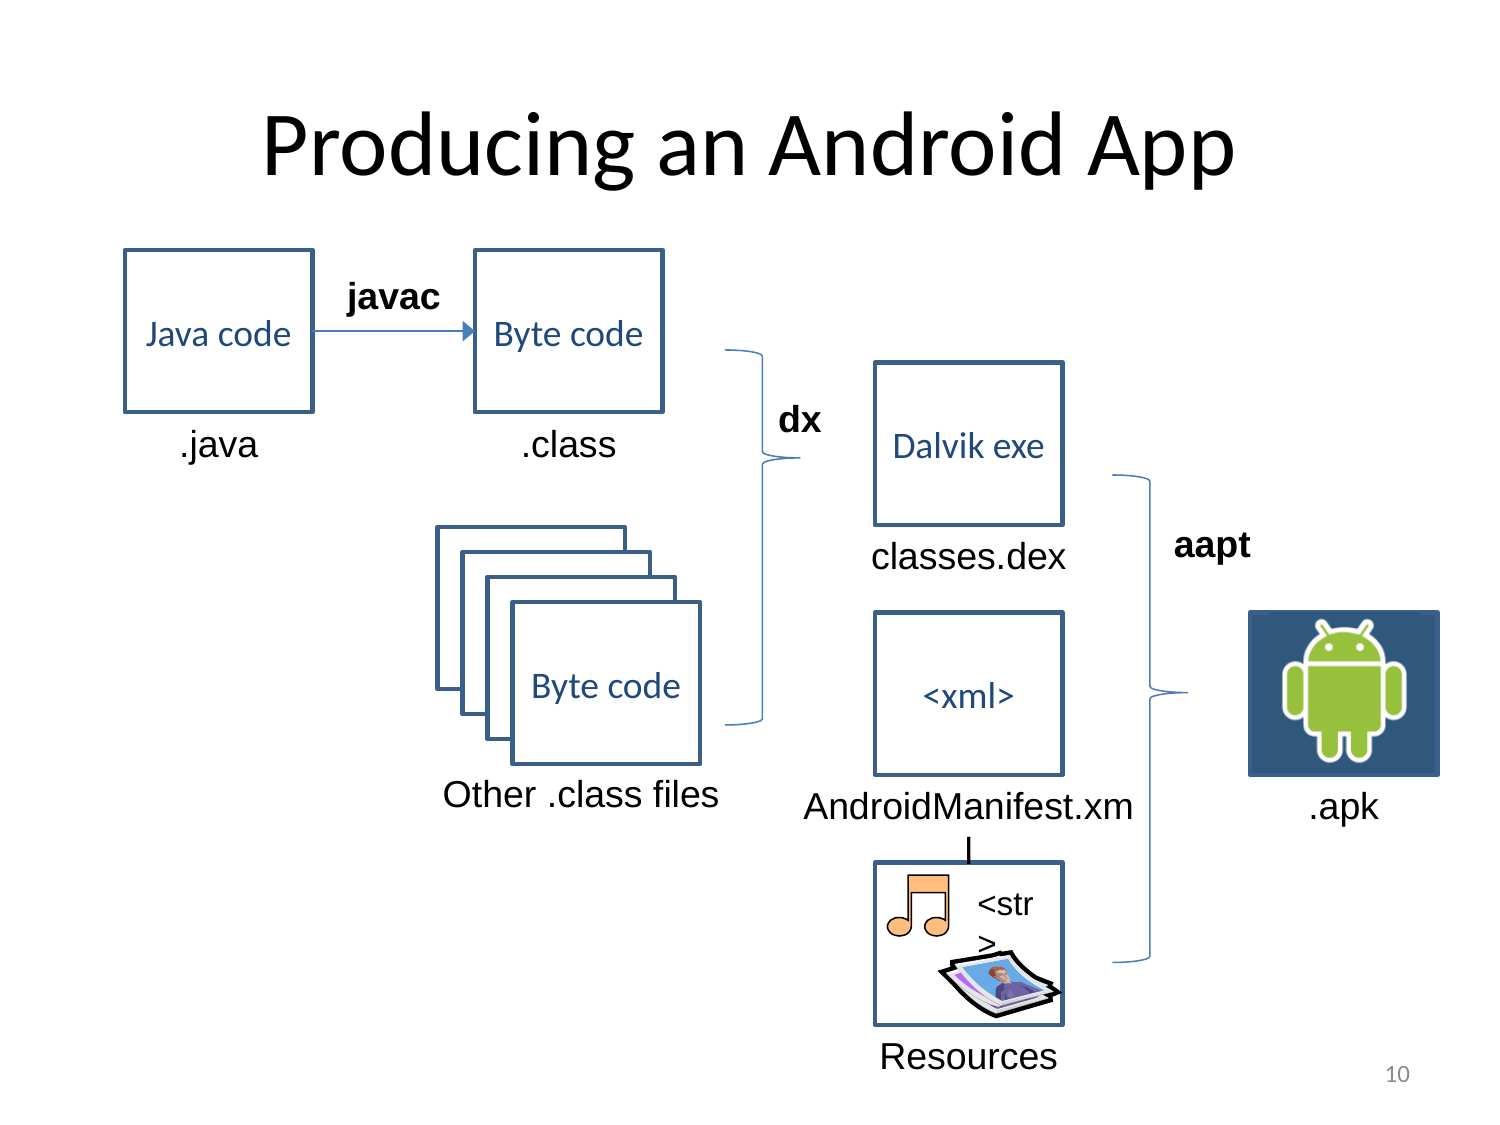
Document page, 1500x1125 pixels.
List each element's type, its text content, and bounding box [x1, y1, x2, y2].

text_box [1112, 474, 1189, 964]
text_box Java code [123, 248, 315, 412]
text_box dx [724, 387, 875, 448]
text_box AndroidManifest.xml [787, 774, 1112, 880]
text_box Other .class files [424, 762, 738, 823]
text_box aapt [1137, 512, 1288, 573]
text_box <str> [962, 880, 1063, 949]
text_box Byte code [510, 600, 702, 762]
title Producing an Android App [74, 44, 1426, 233]
picture [937, 949, 1063, 1019]
text_box <xml> [873, 610, 1065, 774]
text_box [724, 448, 801, 726]
slide_number 10 [1074, 1042, 1425, 1103]
text_box Resources [787, 1024, 1150, 1085]
text_box [873, 880, 962, 1024]
text_box .java [62, 412, 375, 473]
text_box Dalvik exe [873, 360, 1065, 524]
text_box .apk [1187, 774, 1500, 835]
text_box [460, 550, 652, 716]
text_box [485, 575, 677, 741]
text_box Byte code [473, 248, 665, 412]
text_box .class [412, 412, 724, 473]
text_box [724, 349, 764, 387]
text_box javac [237, 264, 550, 325]
text_box classes.dex [812, 524, 1112, 585]
text_box [435, 525, 627, 691]
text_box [1249, 612, 1438, 776]
